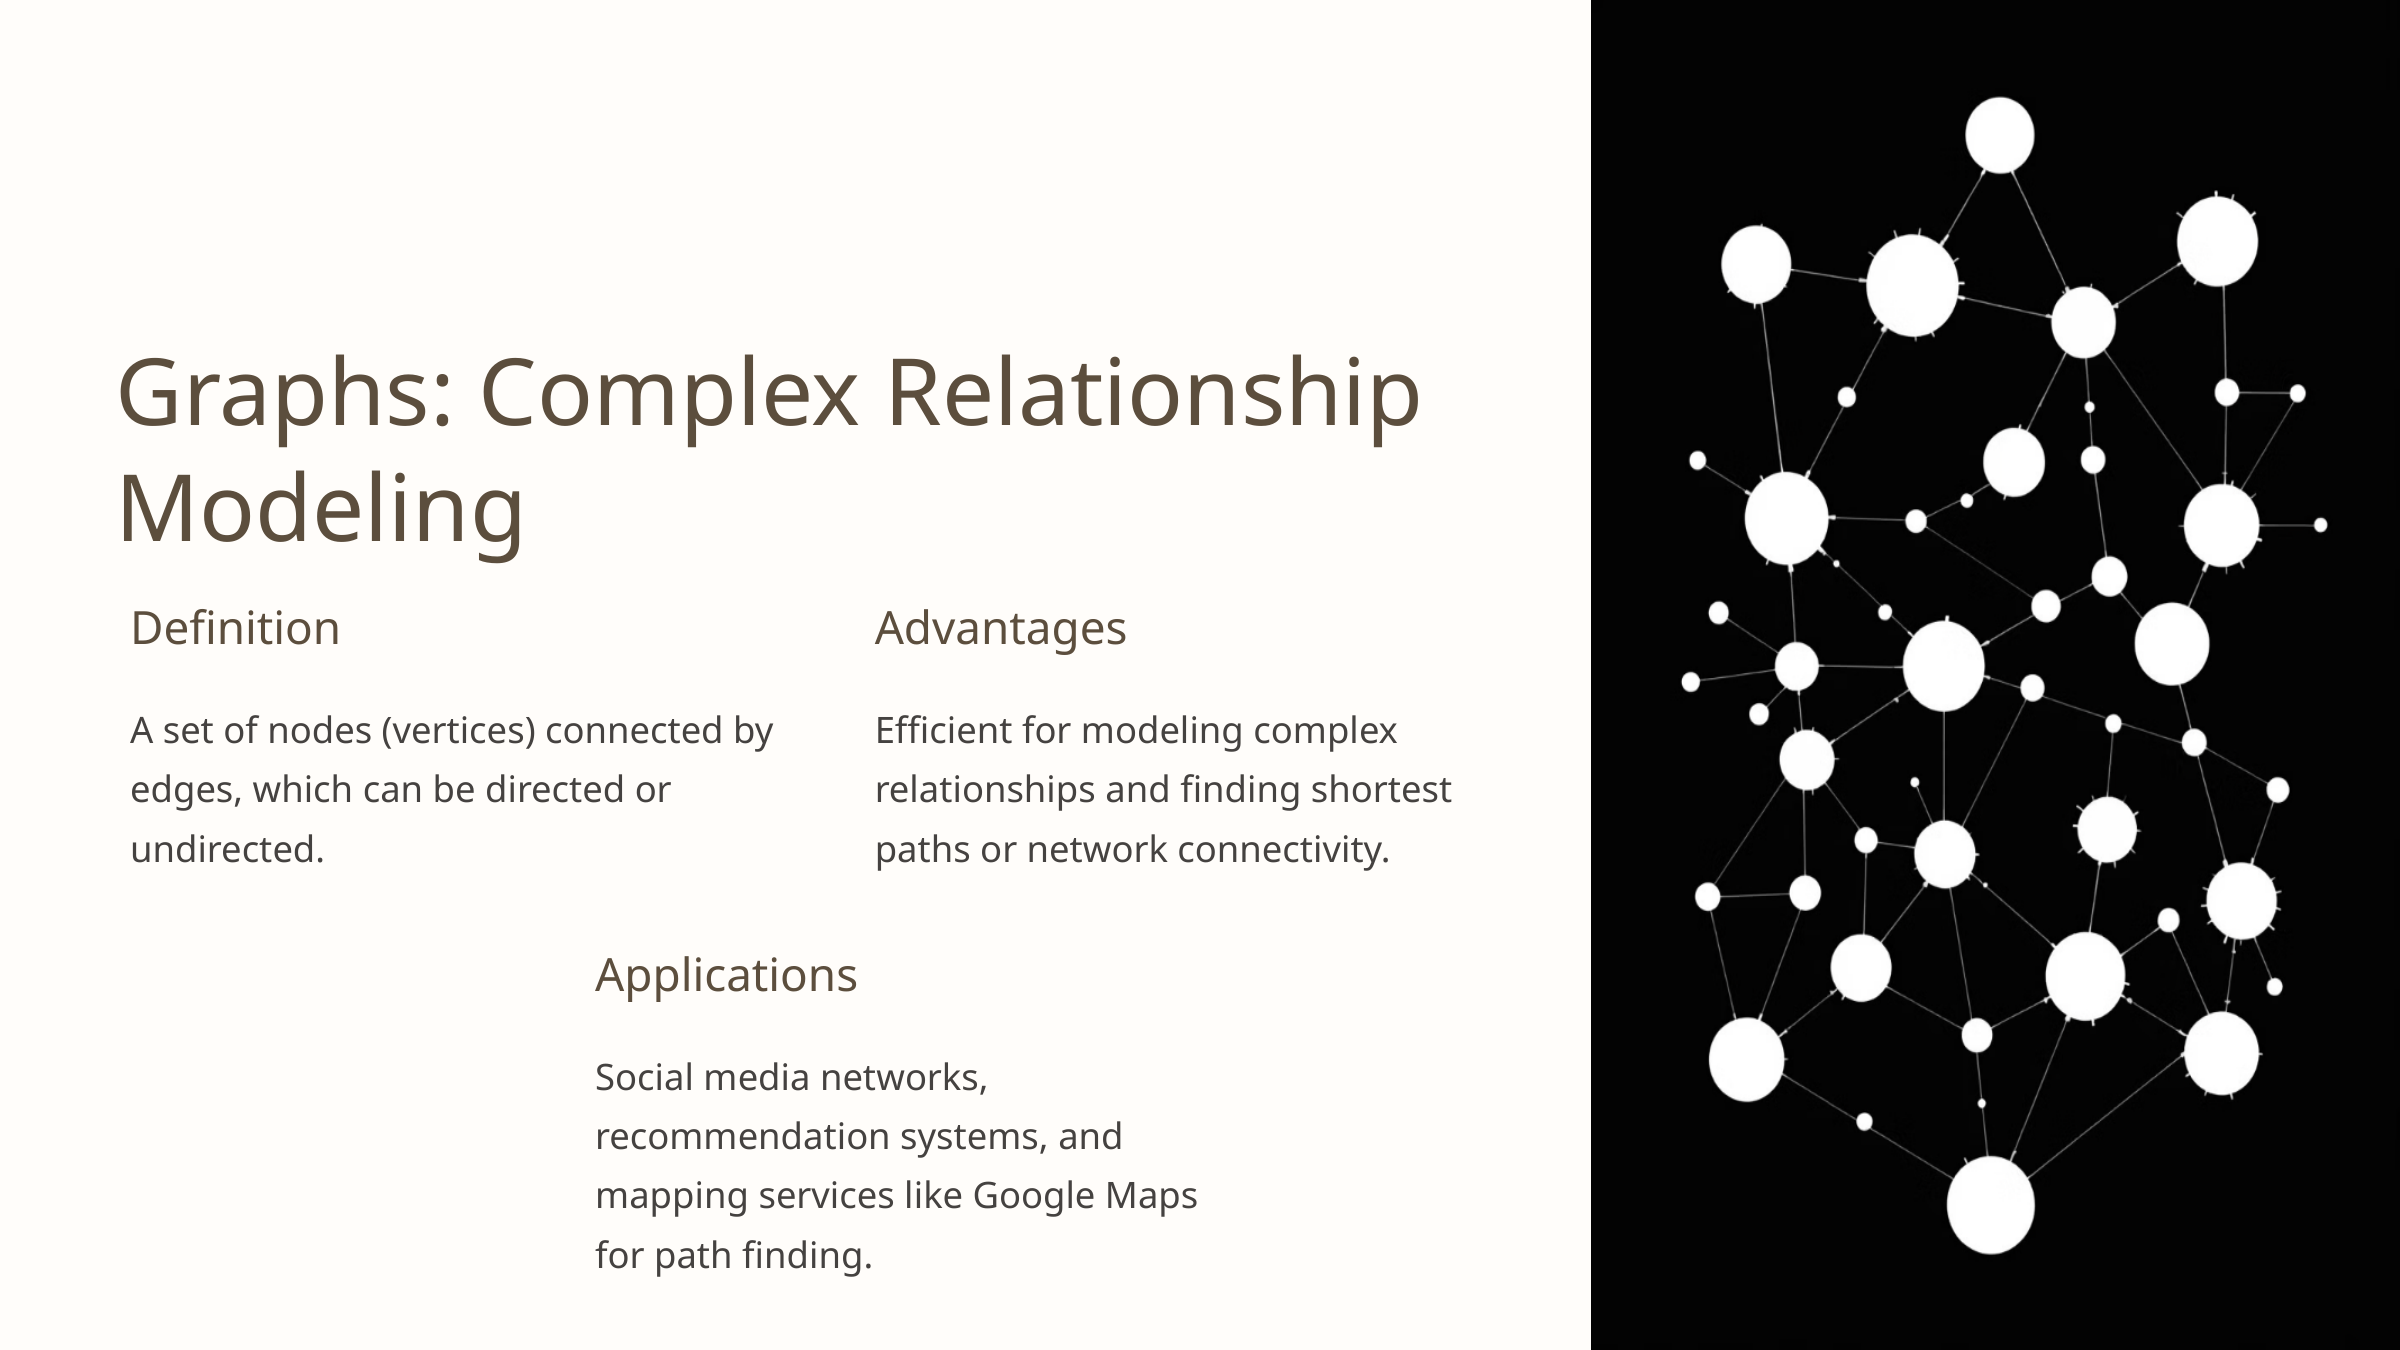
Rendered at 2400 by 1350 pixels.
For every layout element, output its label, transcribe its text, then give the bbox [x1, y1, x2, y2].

text_box Efficient for modeling complex relationships and finding shortest paths or network connectivity. [874, 691, 1528, 870]
text_box A set of nodes (vertices) connected by edges, which can be directed or undirected. [130, 691, 783, 870]
text_box Advantages [874, 596, 1340, 655]
text_box Definition [130, 596, 596, 655]
text_box Graphs: Complex Relationship Modeling [115, 328, 1590, 445]
picture [1590, 0, 2400, 1350]
text_box Applications [595, 942, 1061, 1001]
text_box Social media networks, recommendation systems, and mapping services like Google Maps for path finding. [595, 1038, 1248, 1277]
